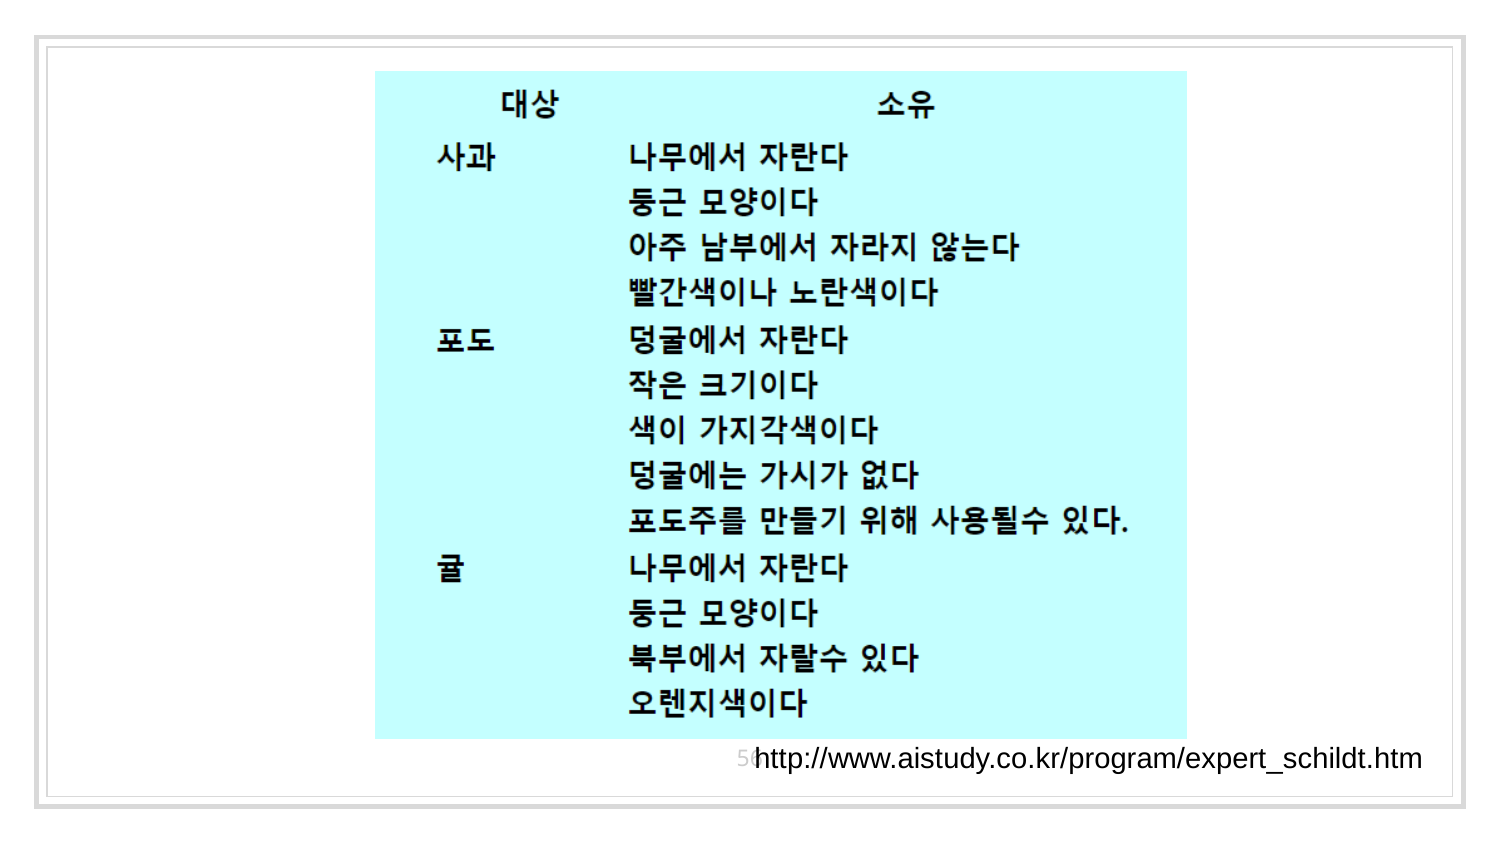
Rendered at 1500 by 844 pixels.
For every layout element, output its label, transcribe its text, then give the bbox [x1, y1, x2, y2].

slide_number 56 [705, 747, 795, 790]
text_box http://www.aistudy.co.kr/program/expert_schildt.htm [739, 732, 1490, 782]
picture [375, 71, 1187, 739]
